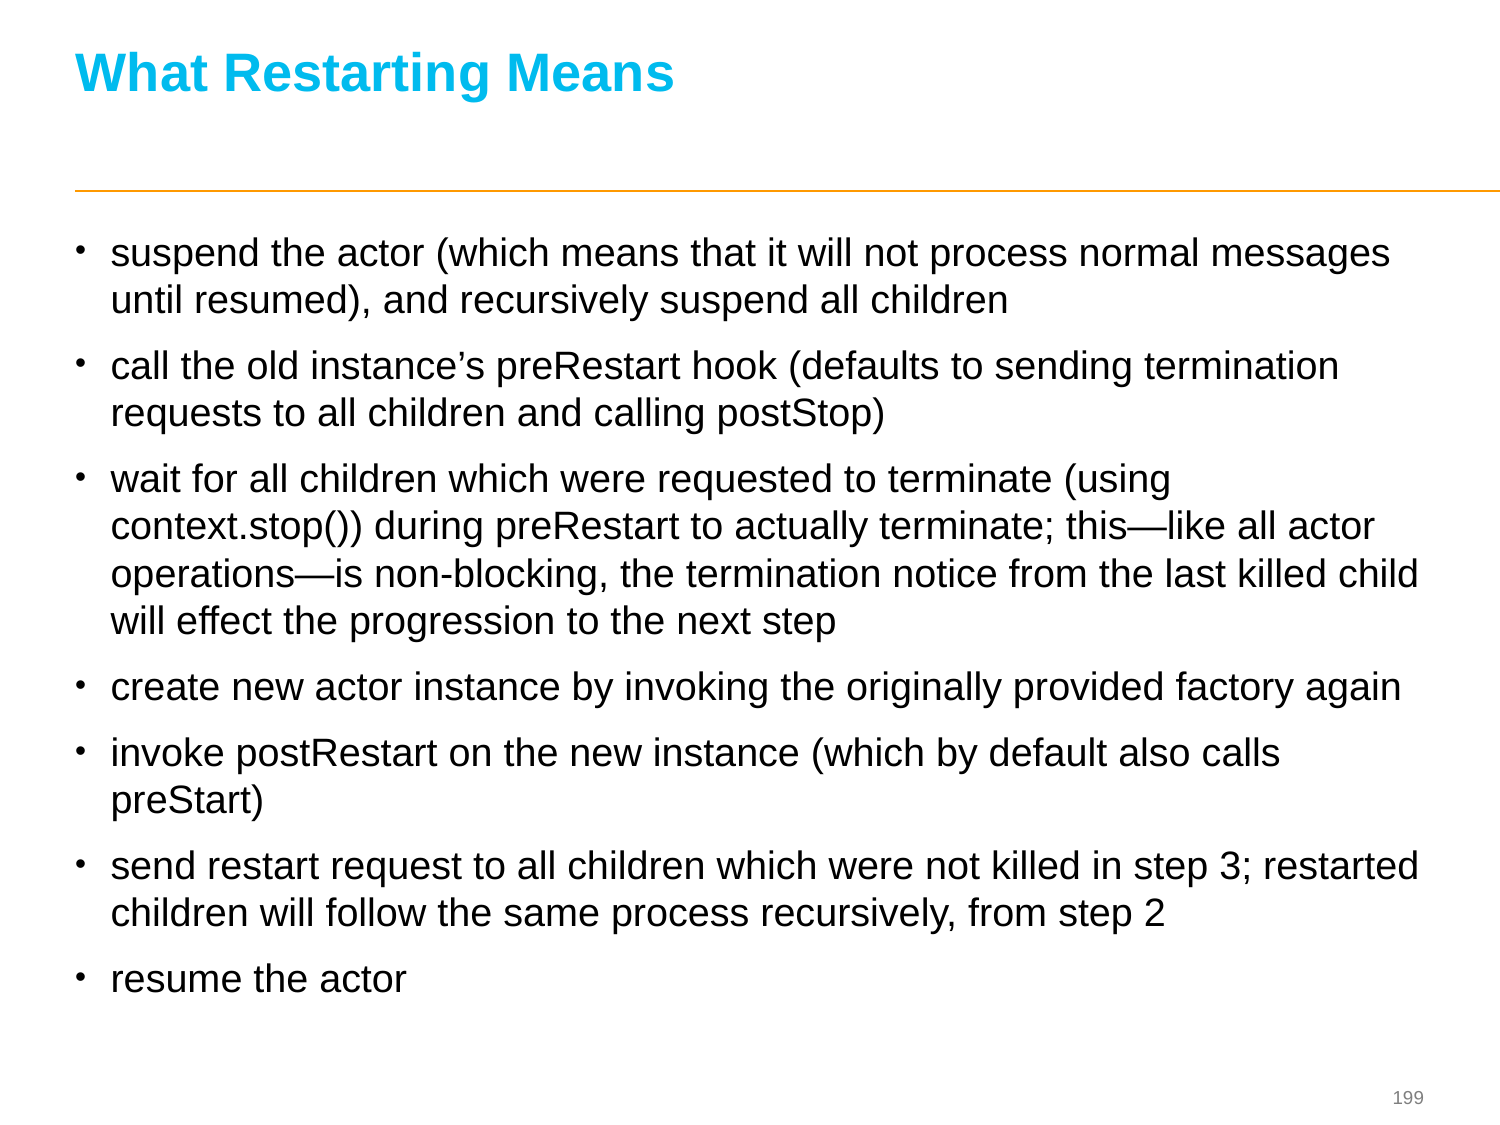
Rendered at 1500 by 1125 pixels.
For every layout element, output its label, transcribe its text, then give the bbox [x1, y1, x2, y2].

title What Restarting Means [75, 27, 1422, 157]
list suspend the actor (which means that it will not process normal messages until resumed), and recursively suspend all children call the old instance’s preRestart hook (defaults to sending termination requests to all children and calling postStop) wait for all children which were requested to terminate (using context.stop()) during preRestart to actually terminate; this—like all actor operations—is non-blocking, the termination notice from the last killed child will effect the progression to the next step create new actor instance by invoking the originally provided factory again invoke postRestart on the new instance (which by default also calls preStart) send restart request to all children which were not killed in step 3; restarted children will follow the same process recursively, from step 2 resume the actor [75, 226, 1425, 1018]
